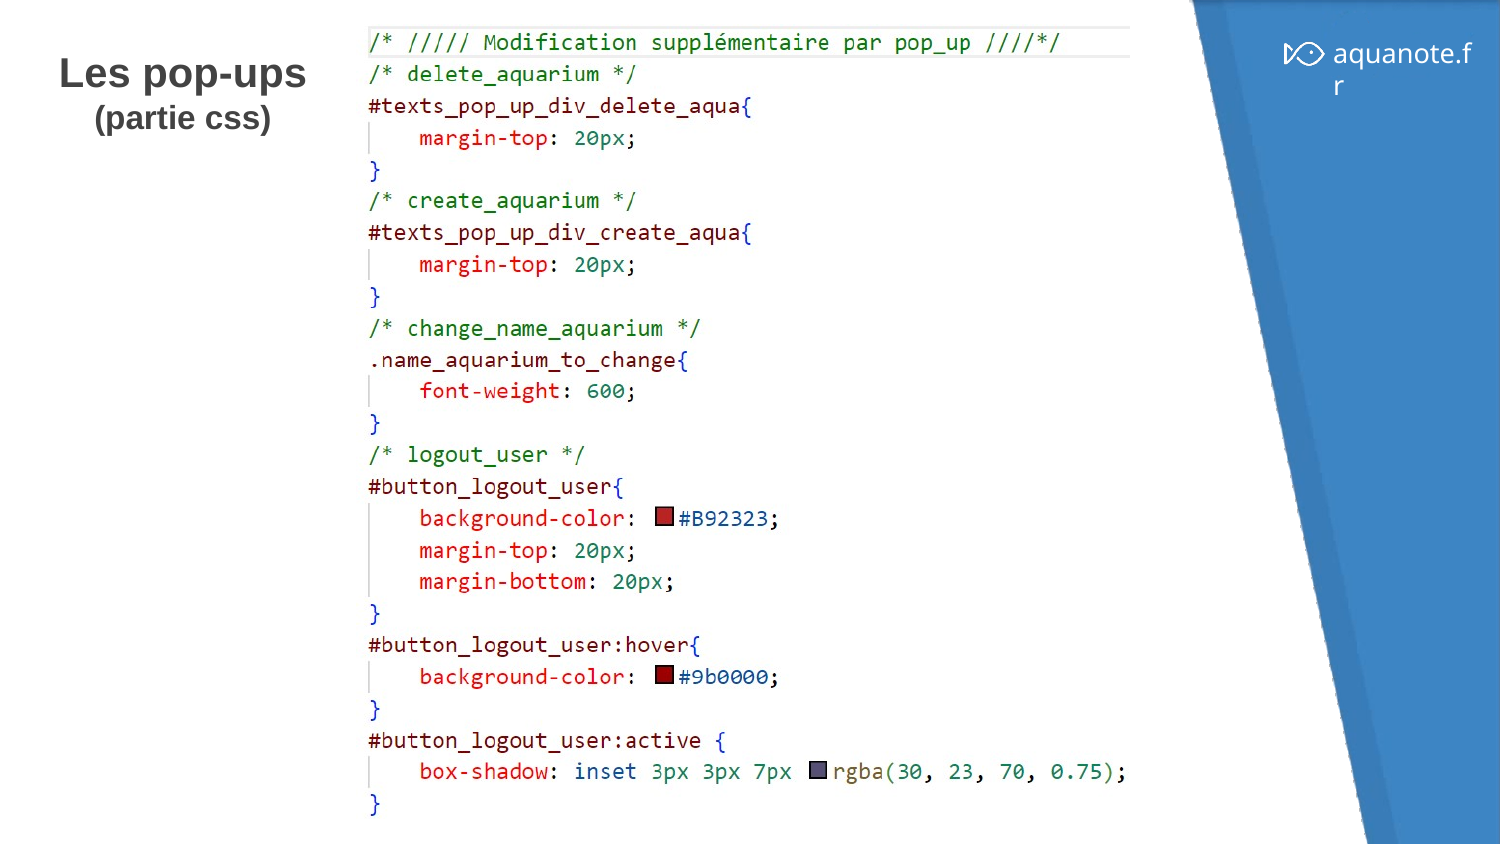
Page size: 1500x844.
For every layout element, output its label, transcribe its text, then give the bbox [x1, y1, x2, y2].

text_box Les pop-ups (partie css) [34, 31, 332, 152]
picture [1189, 0, 1500, 844]
picture [355, 24, 1130, 819]
